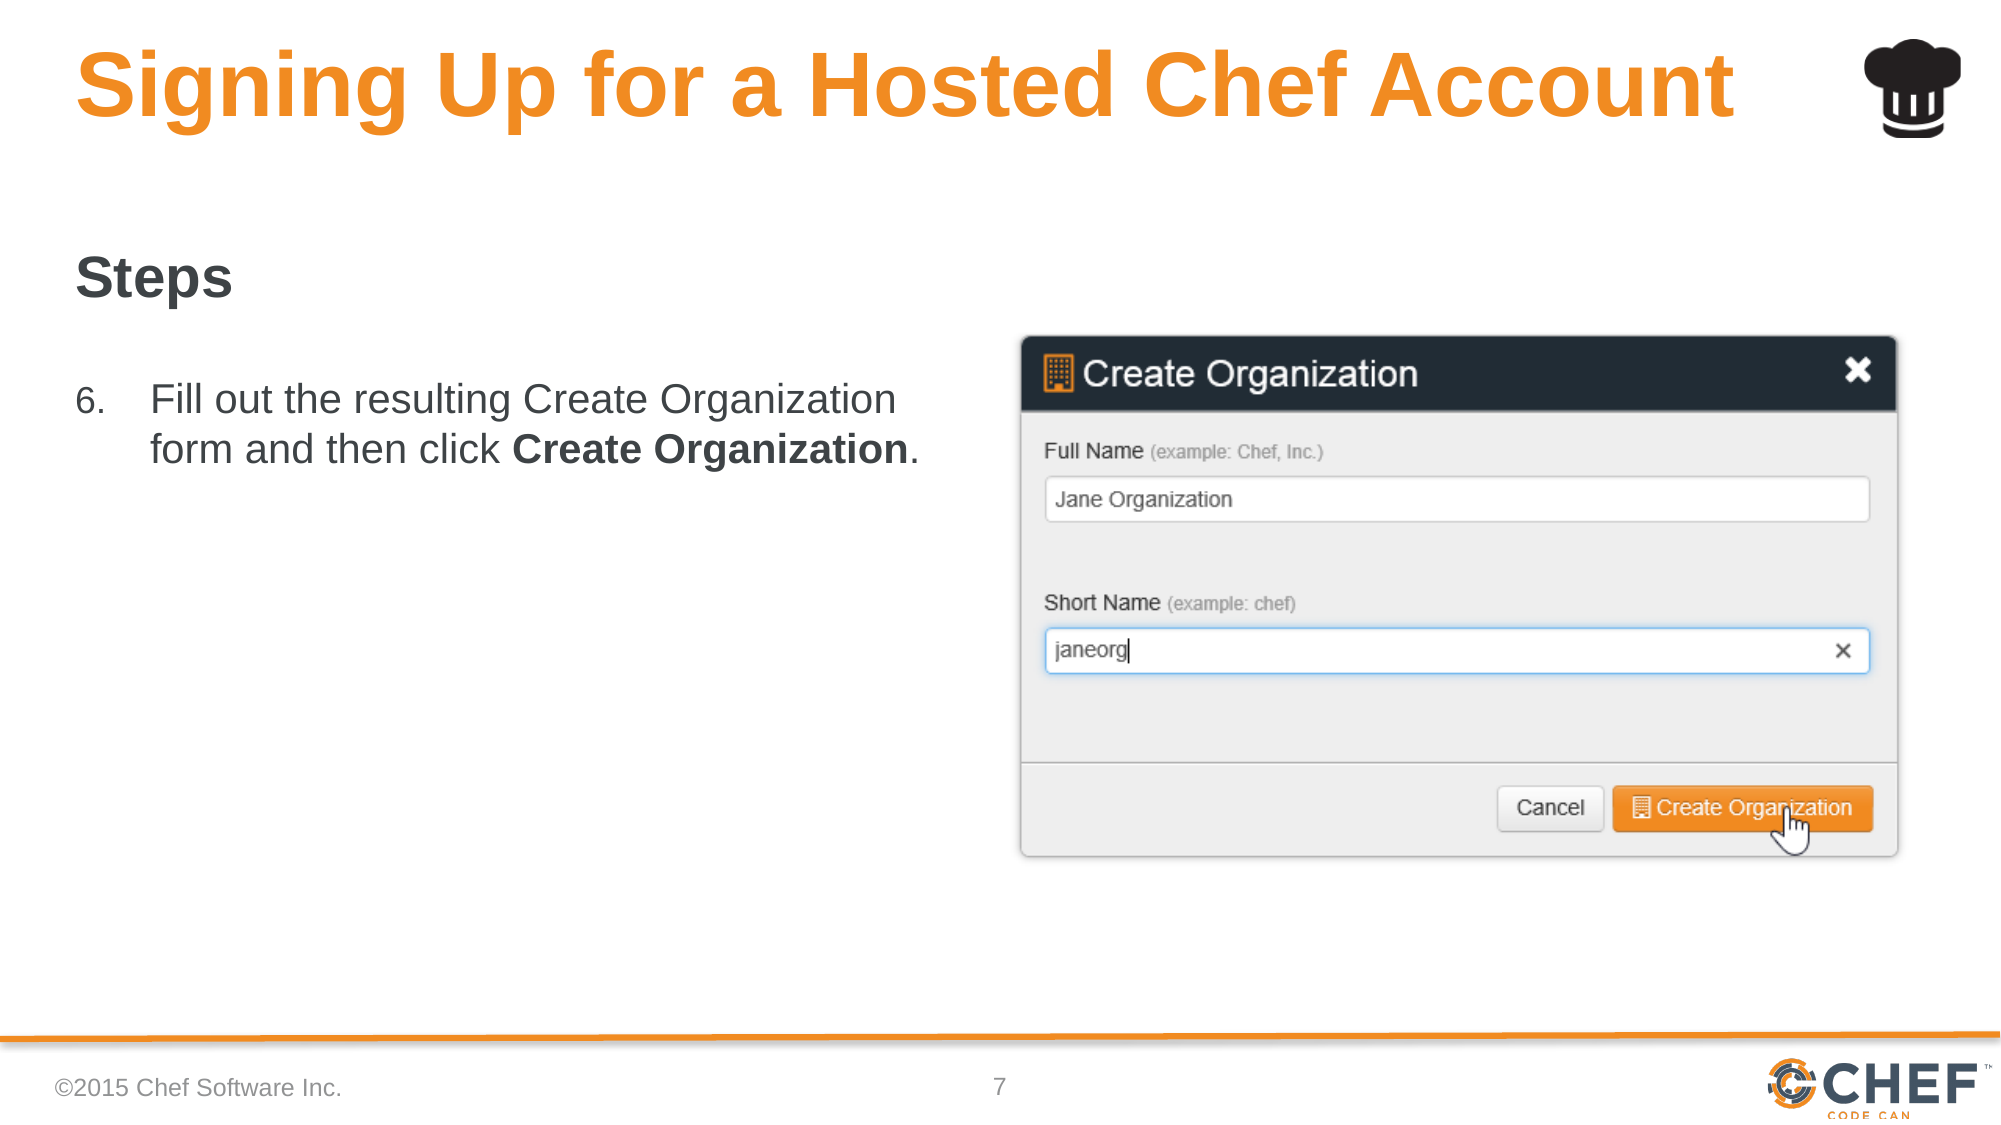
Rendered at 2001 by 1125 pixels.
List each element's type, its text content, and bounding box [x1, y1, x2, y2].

title Signing Up for a Hosted Chef Account [75, 37, 1913, 140]
text_box Steps Fill out the resulting Create Organization form and then click Create Organization. [75, 156, 957, 1020]
picture [1002, 332, 1913, 868]
slide_number 7 [774, 1055, 1225, 1116]
footer ©2015 Chef Software Inc. [39, 1055, 739, 1118]
